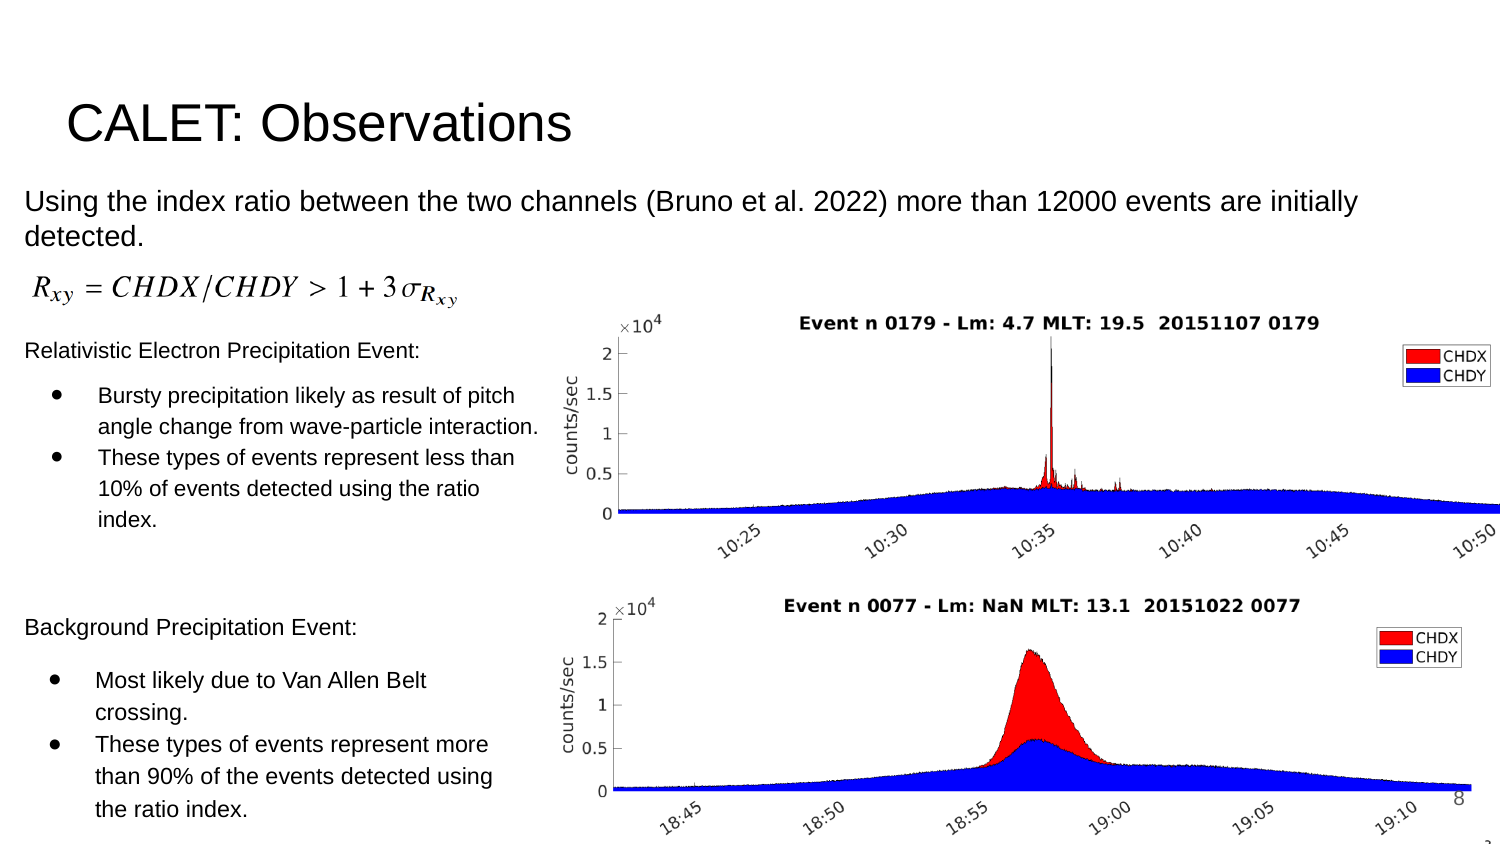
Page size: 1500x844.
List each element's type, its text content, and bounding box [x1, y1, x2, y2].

text_box Relativistic Electron Precipitation Event: Bursty precipitation likely as result of pitch angle change from wave-particle interaction. These types of events represent less than 10% of events detected using the ratio index. [9, 317, 541, 562]
picture [546, 301, 1500, 844]
text_box Background Precipitation Event: Most likely due to Van Allen Belt crossing. These types of events represent more than 90% of the events detected using the ratio index. [9, 593, 538, 838]
text_box Using the index ratio between the two channels (Bruno et al. 2022) more than 12000 events are initially detected. [9, 166, 1467, 267]
picture [25, 260, 458, 311]
title CALET: Observations [51, 72, 1449, 166]
